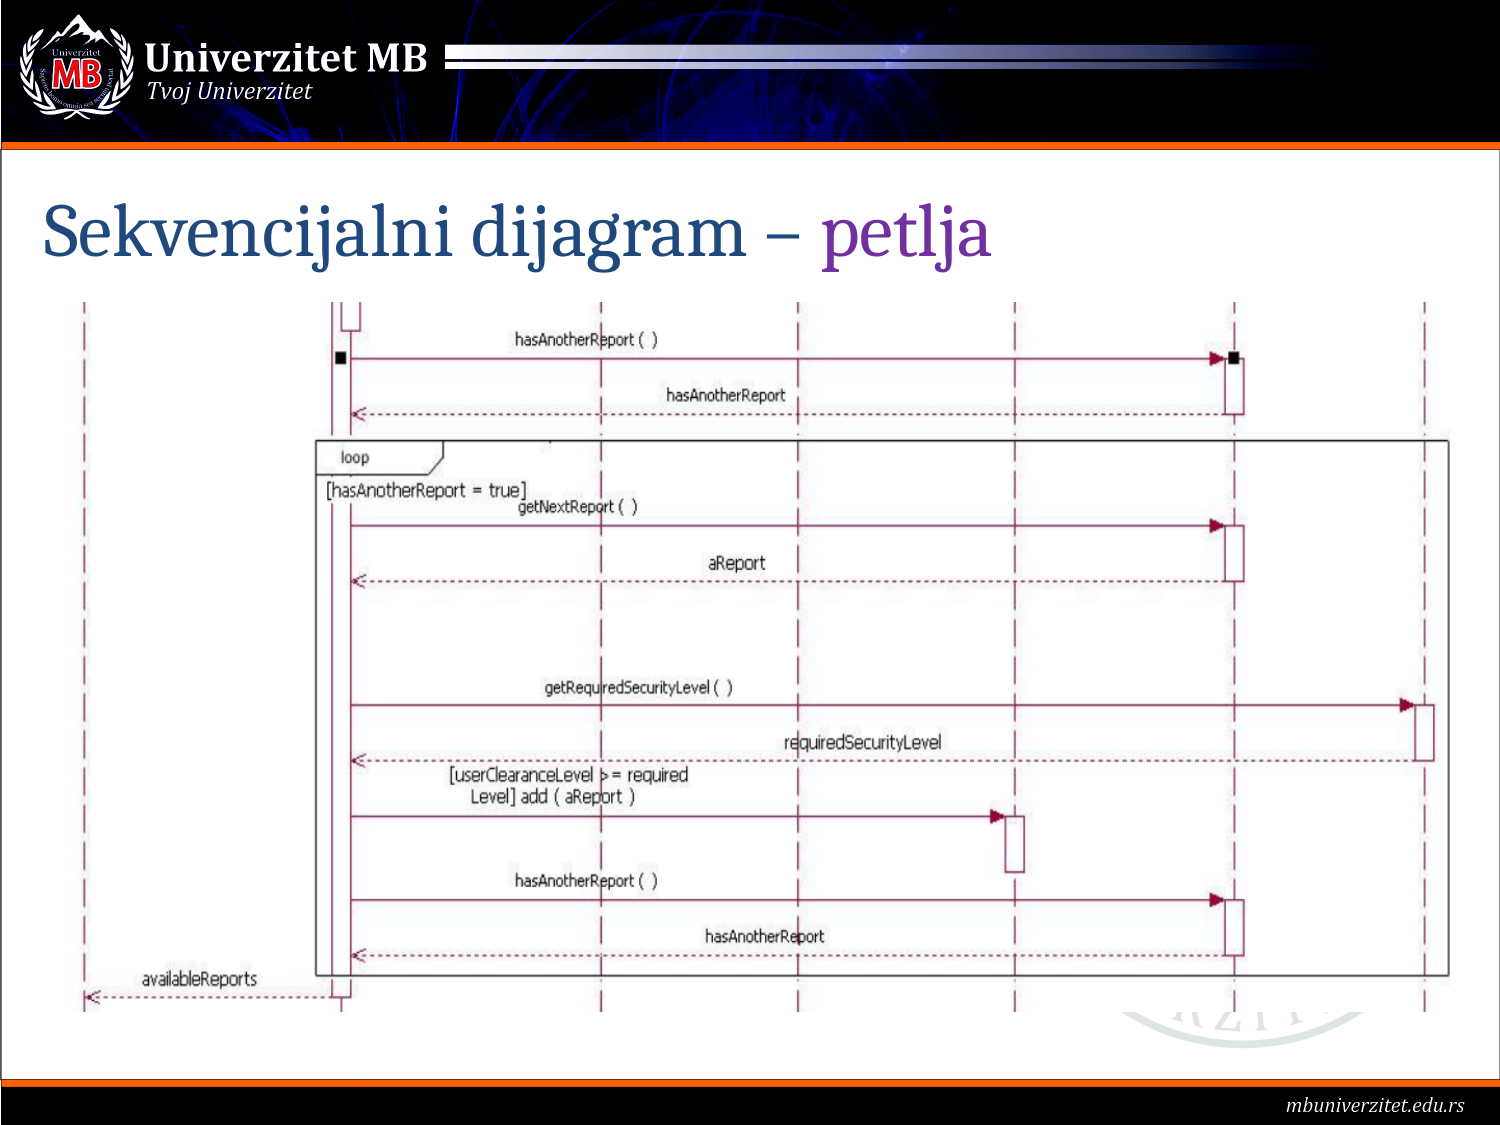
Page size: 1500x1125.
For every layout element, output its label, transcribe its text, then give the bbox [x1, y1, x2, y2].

title Sekvencijalni dijagram – petlja [29, 172, 1500, 279]
picture [0, 0, 1500, 1125]
